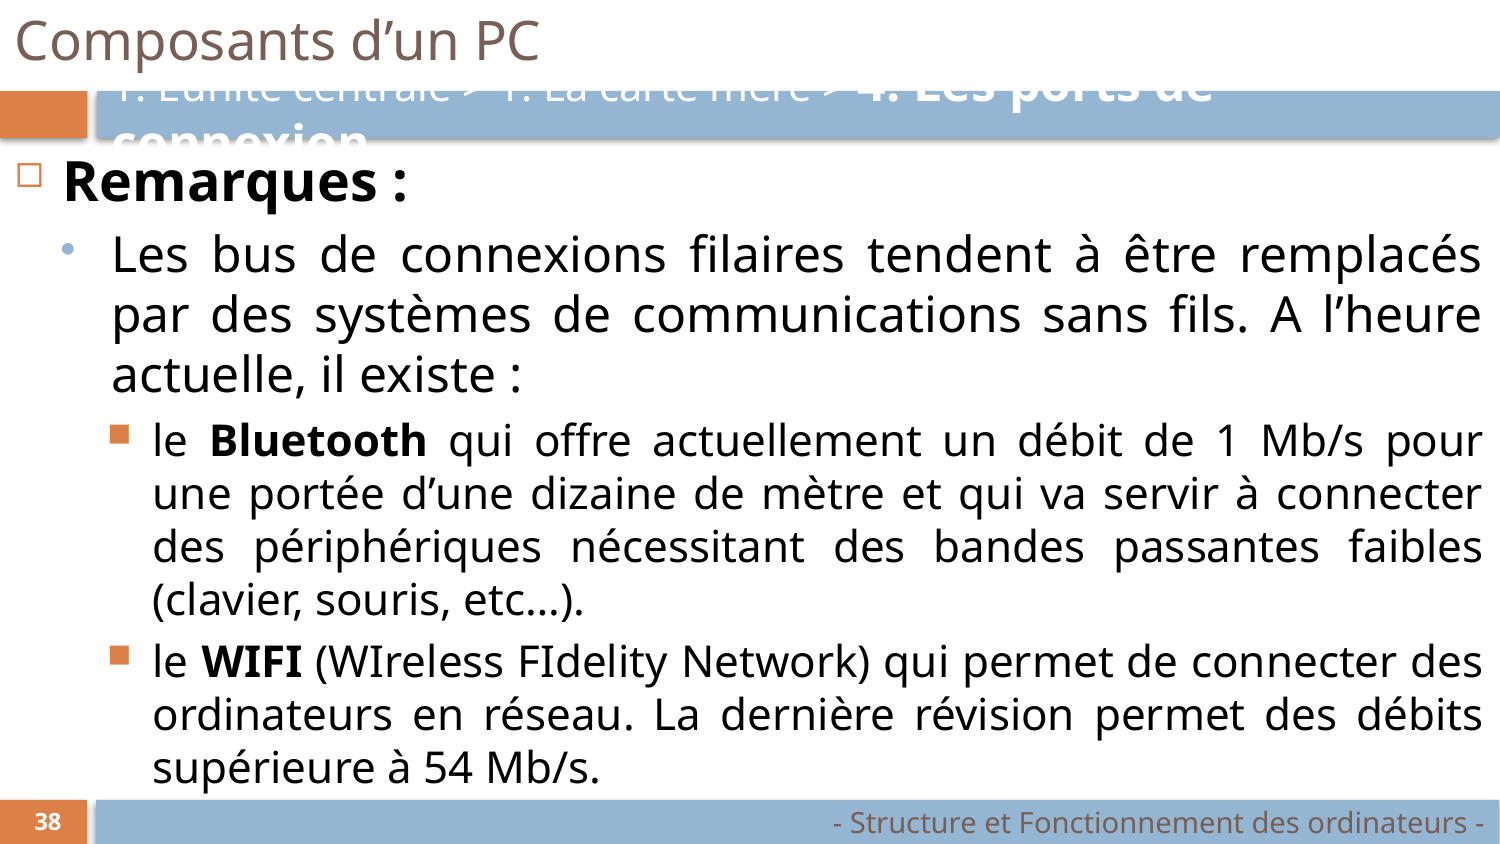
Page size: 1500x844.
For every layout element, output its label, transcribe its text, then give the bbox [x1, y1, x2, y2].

list Remarques : Les bus de connexions filaires tendent à être remplacés par des systèmes de communications sans fils. A l’heure actuelle, il existe : le Bluetooth qui offre actuellement un débit de 1 Mb/s pour une portée d’une dizaine de mètre et qui va servir à connecter des périphériques nécessitant des bandes passantes faibles (clavier, souris, etc…). le WIFI (WIreless FIdelity Network) qui permet de connecter des ordinateurs en réseau. La dernière révision permet des débits supérieure à 54 Mb/s. [0, 138, 1500, 800]
title Composants d’un PC [0, 0, 1500, 80]
footer - Structure et Fonctionnement des ordinateurs - [112, 799, 1500, 844]
text_box 1. L’unité centrale > 1. La carte mère > 4. Les ports de connexion [96, 91, 1500, 133]
